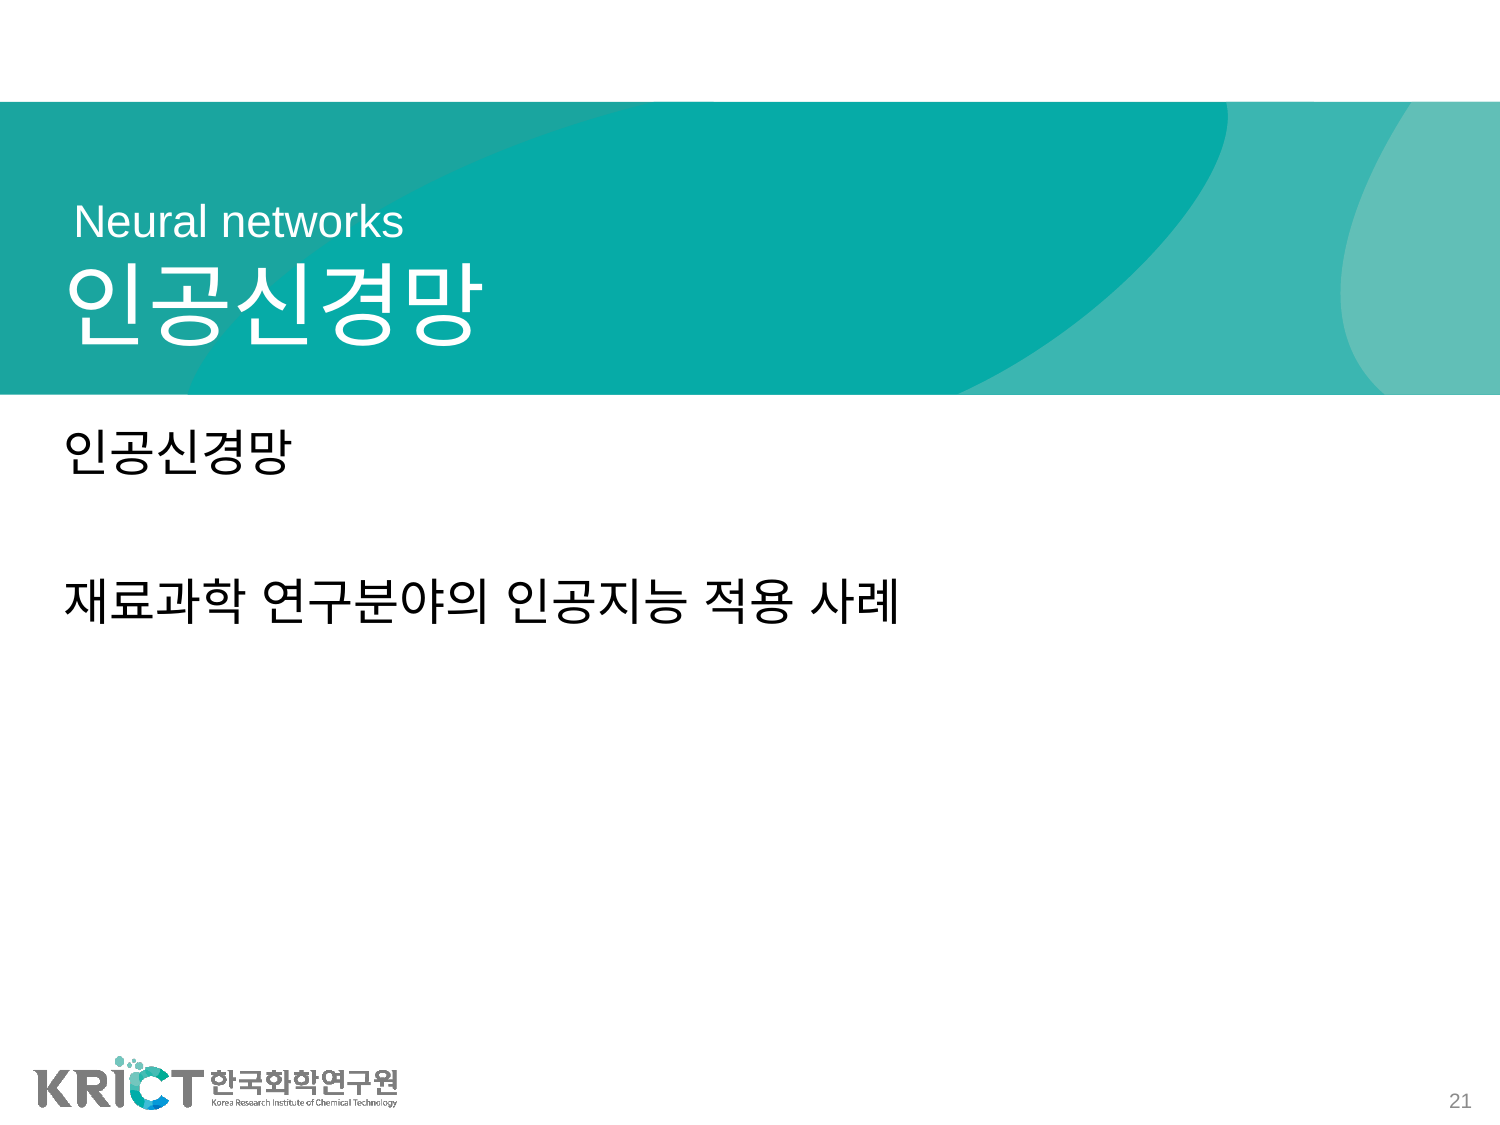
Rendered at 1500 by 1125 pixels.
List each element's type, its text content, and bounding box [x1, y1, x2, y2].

slide_number 21 [1149, 1085, 1488, 1116]
subtitle 인공신경망 재료과학 연구분야의 인공지능 적용 사례 [48, 420, 1174, 824]
text_box Neural networks [58, 184, 420, 255]
picture [33, 1056, 397, 1110]
title 인공신경망 [48, 127, 1452, 368]
